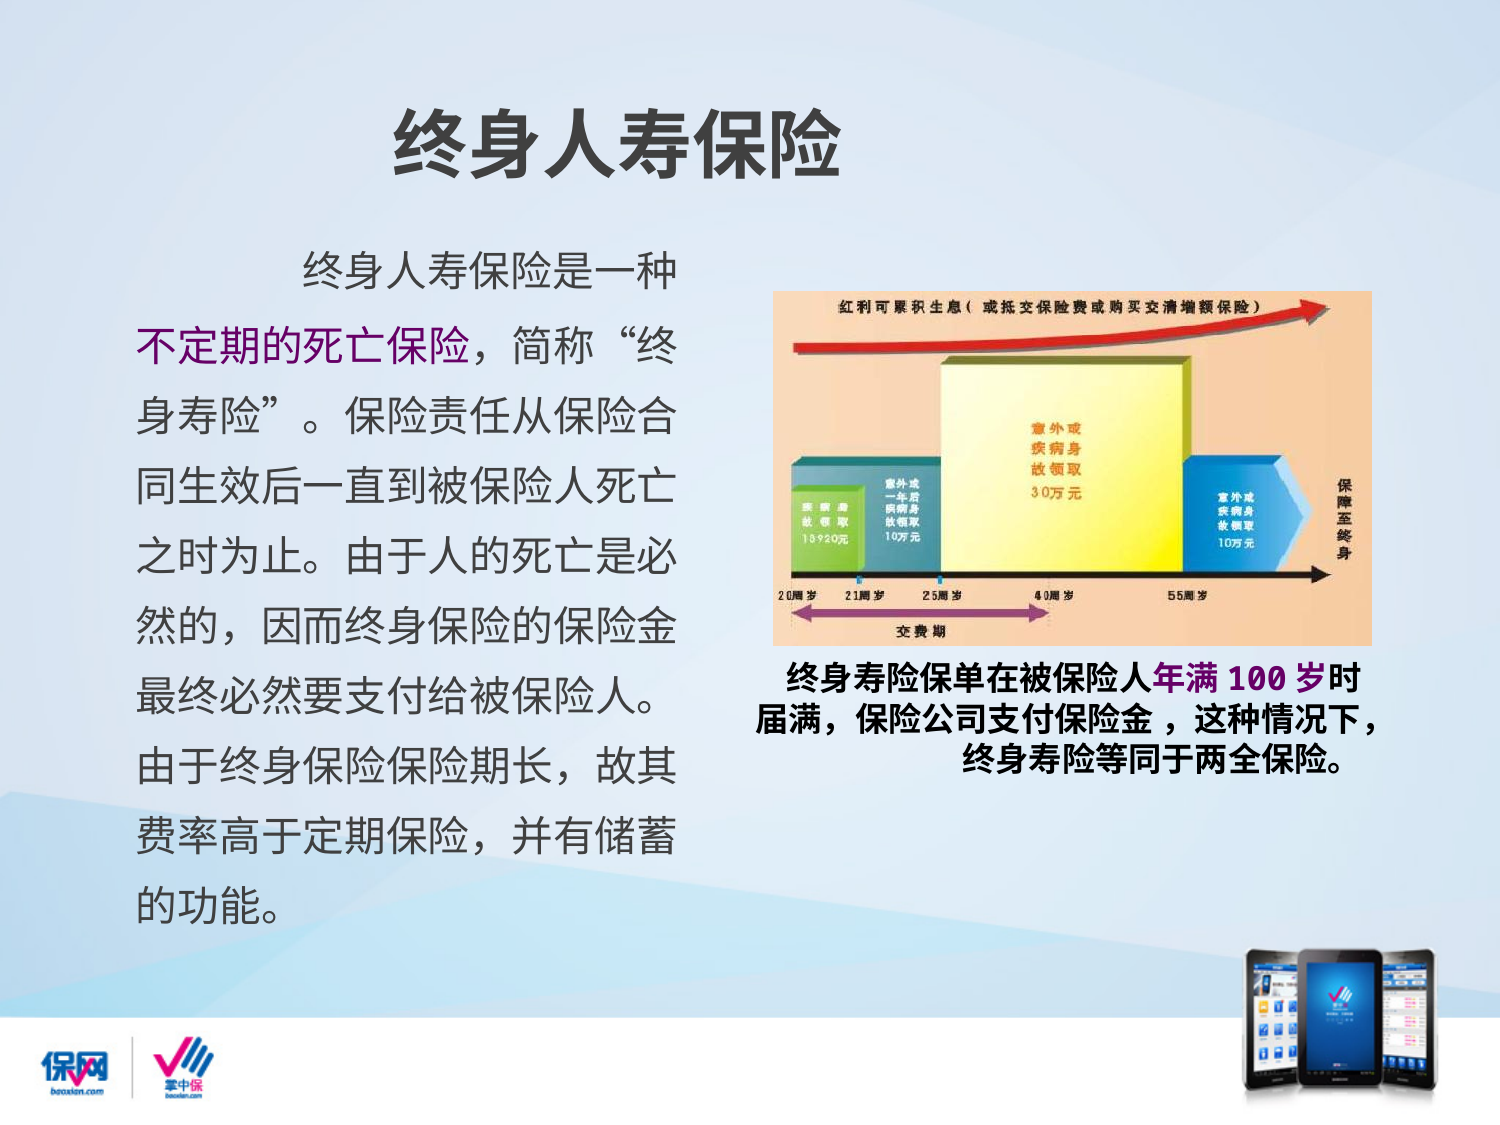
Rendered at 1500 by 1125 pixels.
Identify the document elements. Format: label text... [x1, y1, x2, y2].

text_box 终身人寿保险是一种不定期的死亡保险，简称“终身寿险”。保险责任从保险合同生效后一直到被保险人死亡之时为止。由于人的死亡是必然的，因而终身保险的保险金最终必然要支付给被保险人。由于终身保险保险期长，故其费率高于定期保险，并有储蓄的功能。 [64, 0, 727, 1083]
picture [0, 0, 1500, 1125]
text_box 终身寿险保单在被保险人年满100岁时届满，保险公司支付保险金 ，这种情况下，终身寿险等同于两全保险。 [737, 645, 1376, 786]
text_box 终身人寿保险 [230, 90, 1006, 183]
